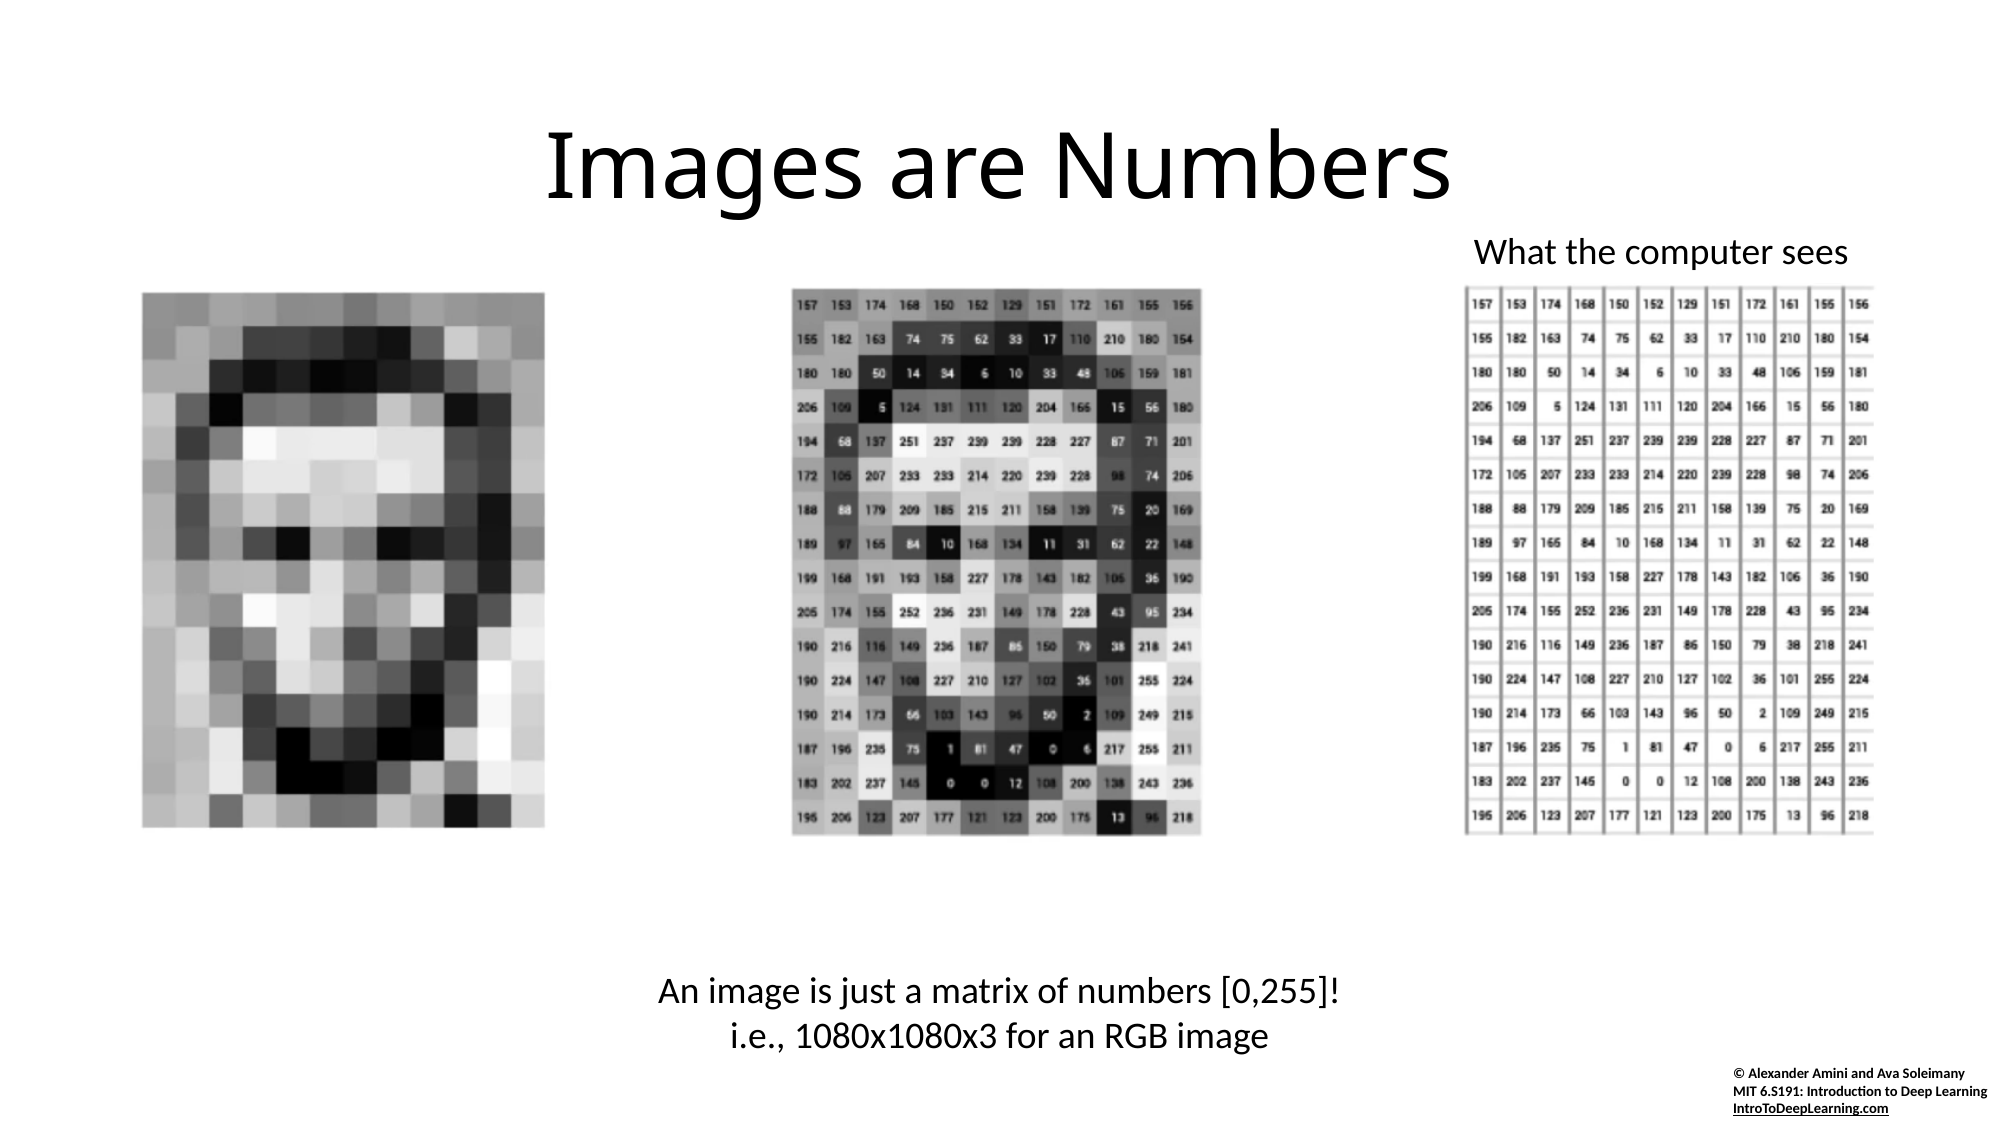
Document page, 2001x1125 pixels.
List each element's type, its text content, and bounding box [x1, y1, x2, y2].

picture [1431, 283, 1892, 851]
picture [782, 284, 1218, 852]
title Images are Numbers [137, 59, 1863, 278]
text_box An image is just a matrix of numbers [0,255]! i.e., 1080x1080x3 for an RGB image [609, 958, 1391, 1064]
text_box What the computer sees [1453, 219, 1870, 280]
picture [137, 288, 554, 837]
